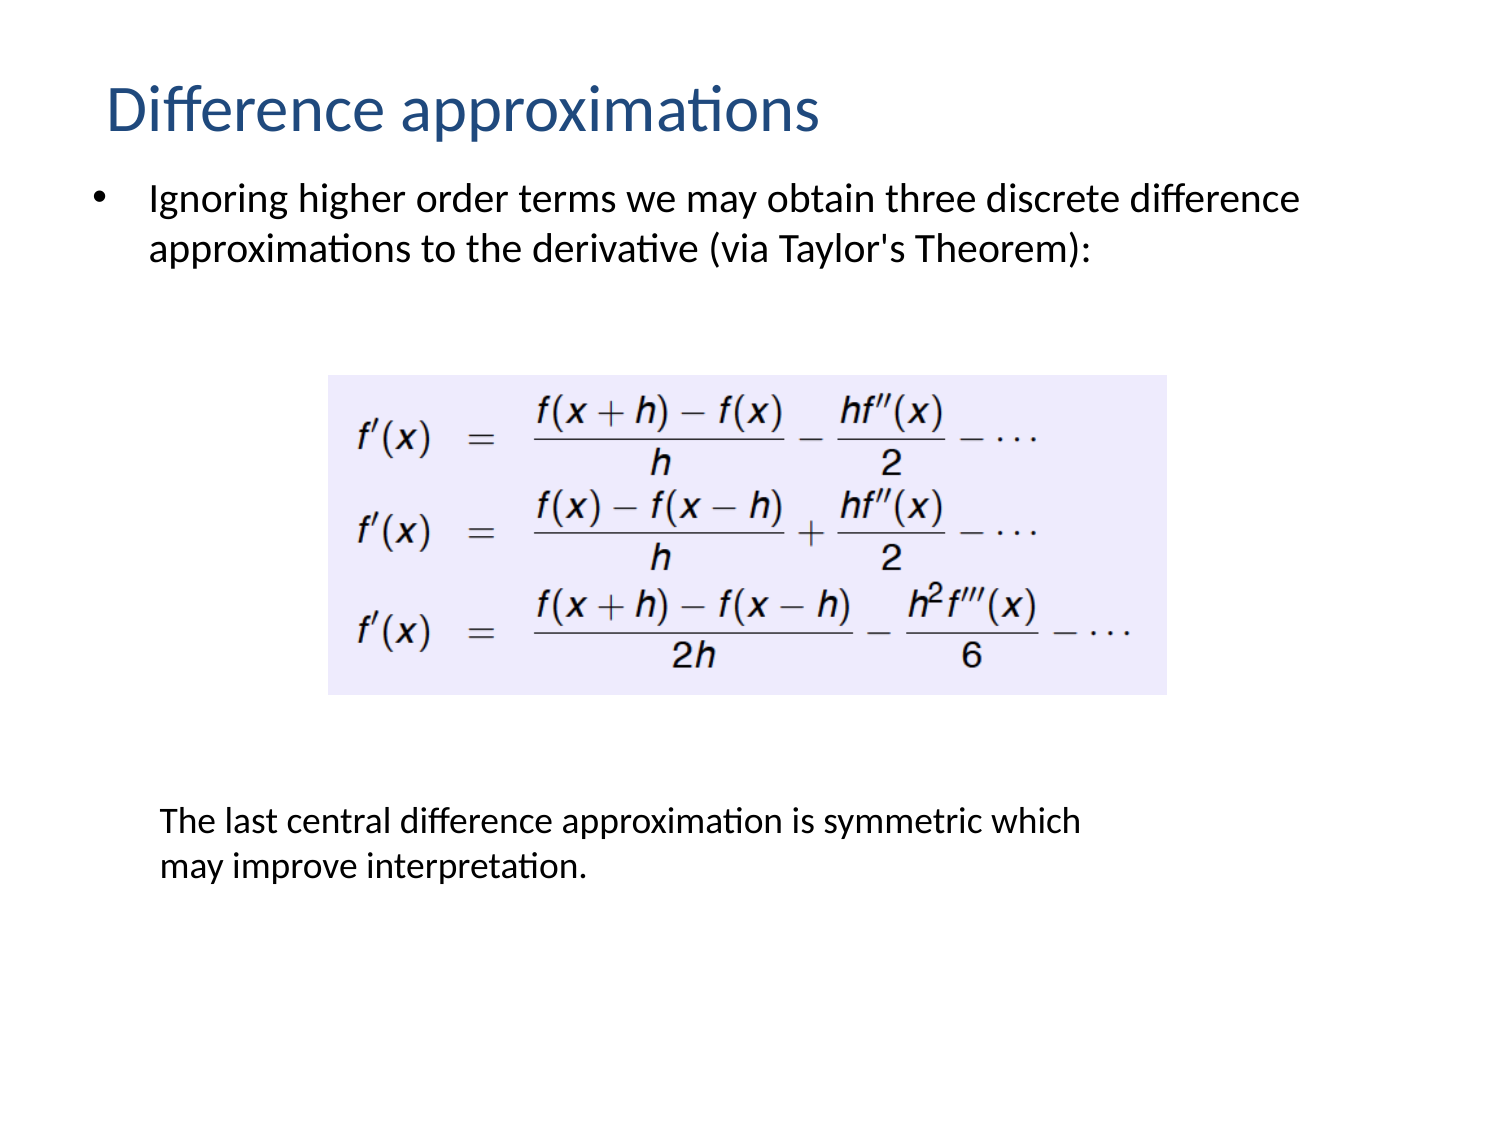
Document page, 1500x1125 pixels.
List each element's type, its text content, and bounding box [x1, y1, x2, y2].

title Difference approximations [75, 45, 854, 164]
text_box The last central difference approximation is symmetric which may improve interpretation. [144, 788, 1167, 893]
picture [328, 375, 1167, 695]
list Ignoring higher order terms we may obtain three discrete difference approximations to the derivative (via Taylor's Theorem): [77, 163, 1392, 817]
